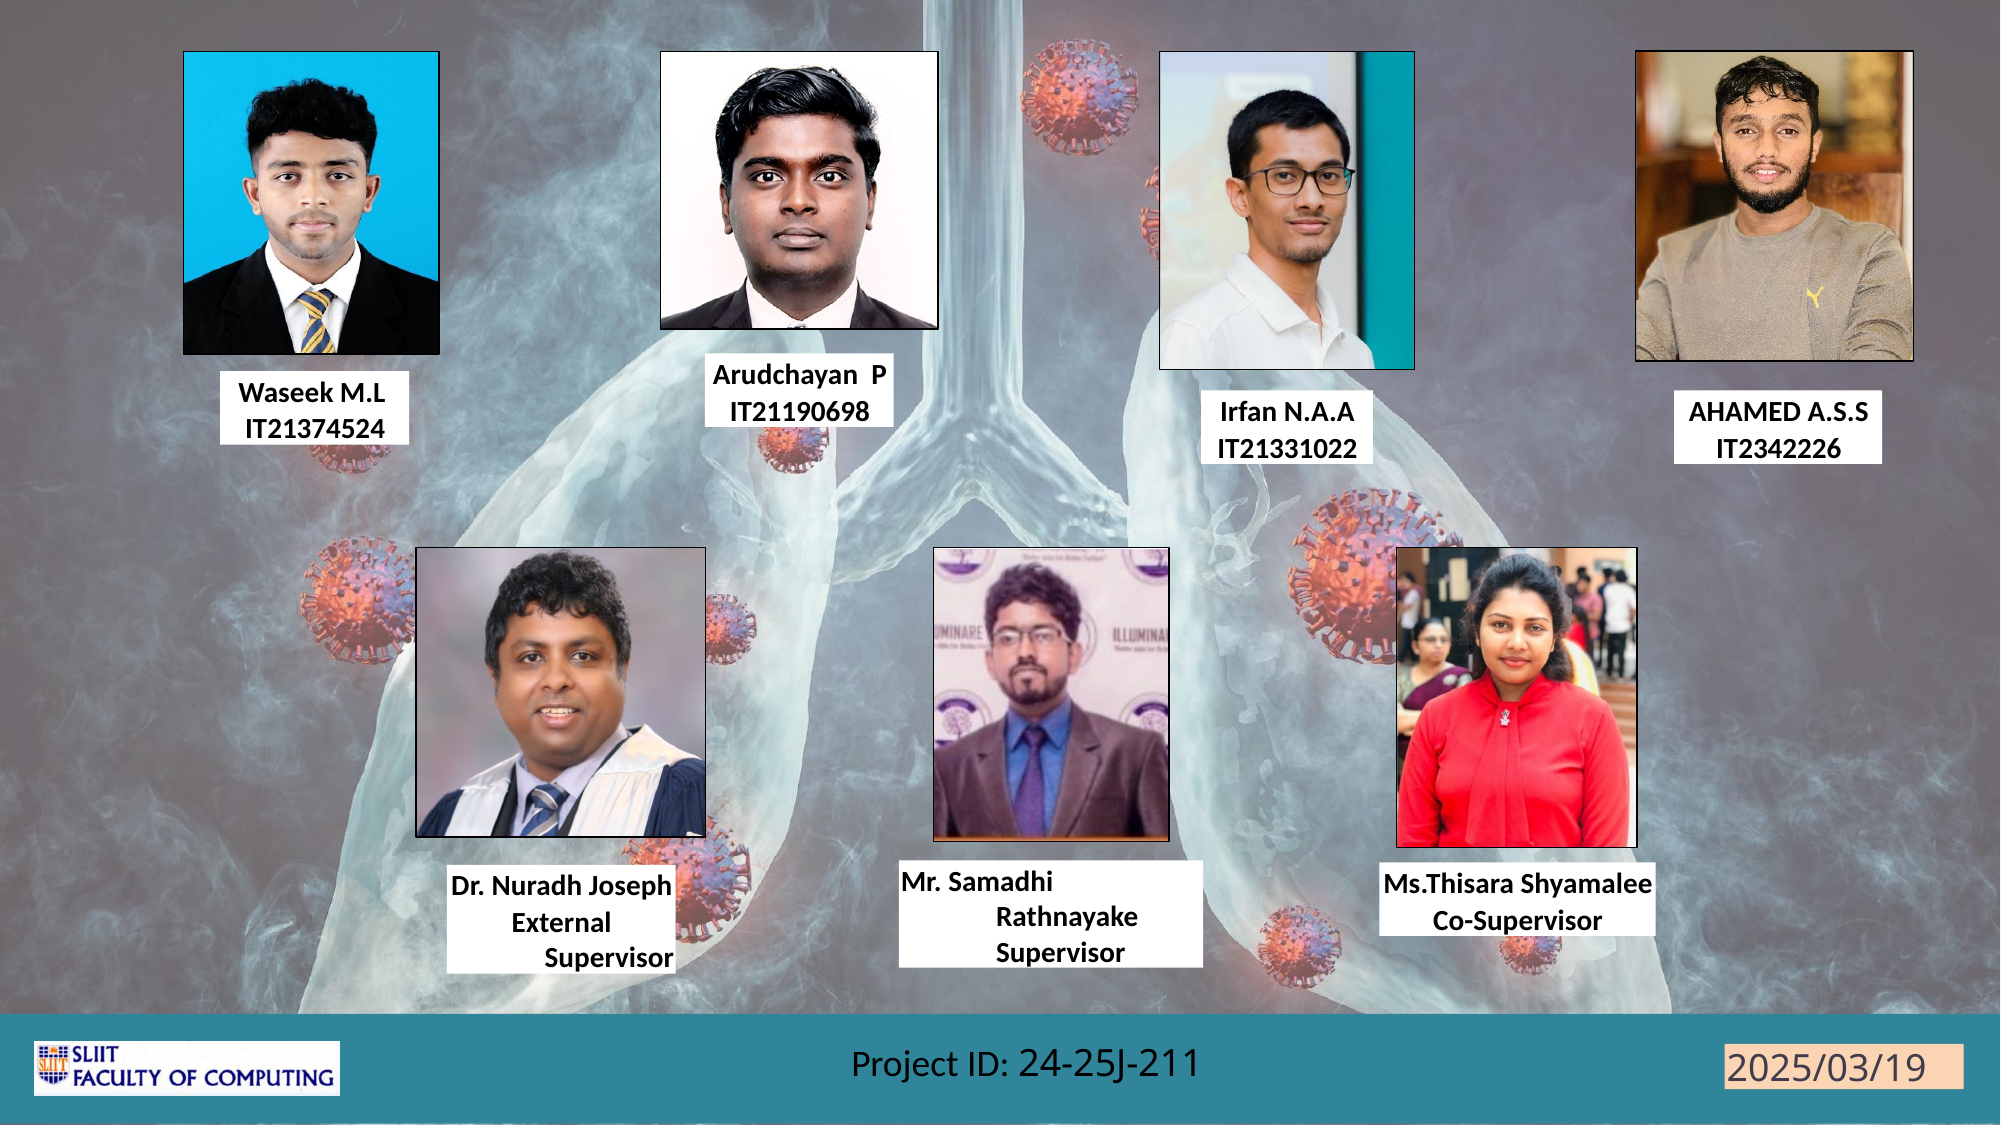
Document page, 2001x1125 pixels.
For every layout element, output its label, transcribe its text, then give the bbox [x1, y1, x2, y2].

text_box Mr. Samadhi Rathnayake Supervisor [898, 860, 1204, 968]
picture [0, 0, 2001, 1125]
text_box [0, 1013, 2000, 1124]
text_box Dr. Nuradh Joseph External Supervisor [446, 864, 676, 974]
text_box Irfan N.A.A IT21331022 [1201, 390, 1373, 464]
text_box Project ID: 24-25J-211 [849, 1039, 1224, 1085]
text_box AHAMED A.S.S IT2342226 [1674, 390, 1883, 464]
picture [33, 1040, 340, 1096]
text_box Arudchayan P IT21190698 [704, 353, 894, 427]
text_box Ms.Thisara Shyamalee Co-Supervisor [1379, 862, 1656, 936]
text_box Waseek M.L IT21374524 [220, 371, 410, 445]
text_box 2025/03/19 [1724, 1043, 1964, 1090]
